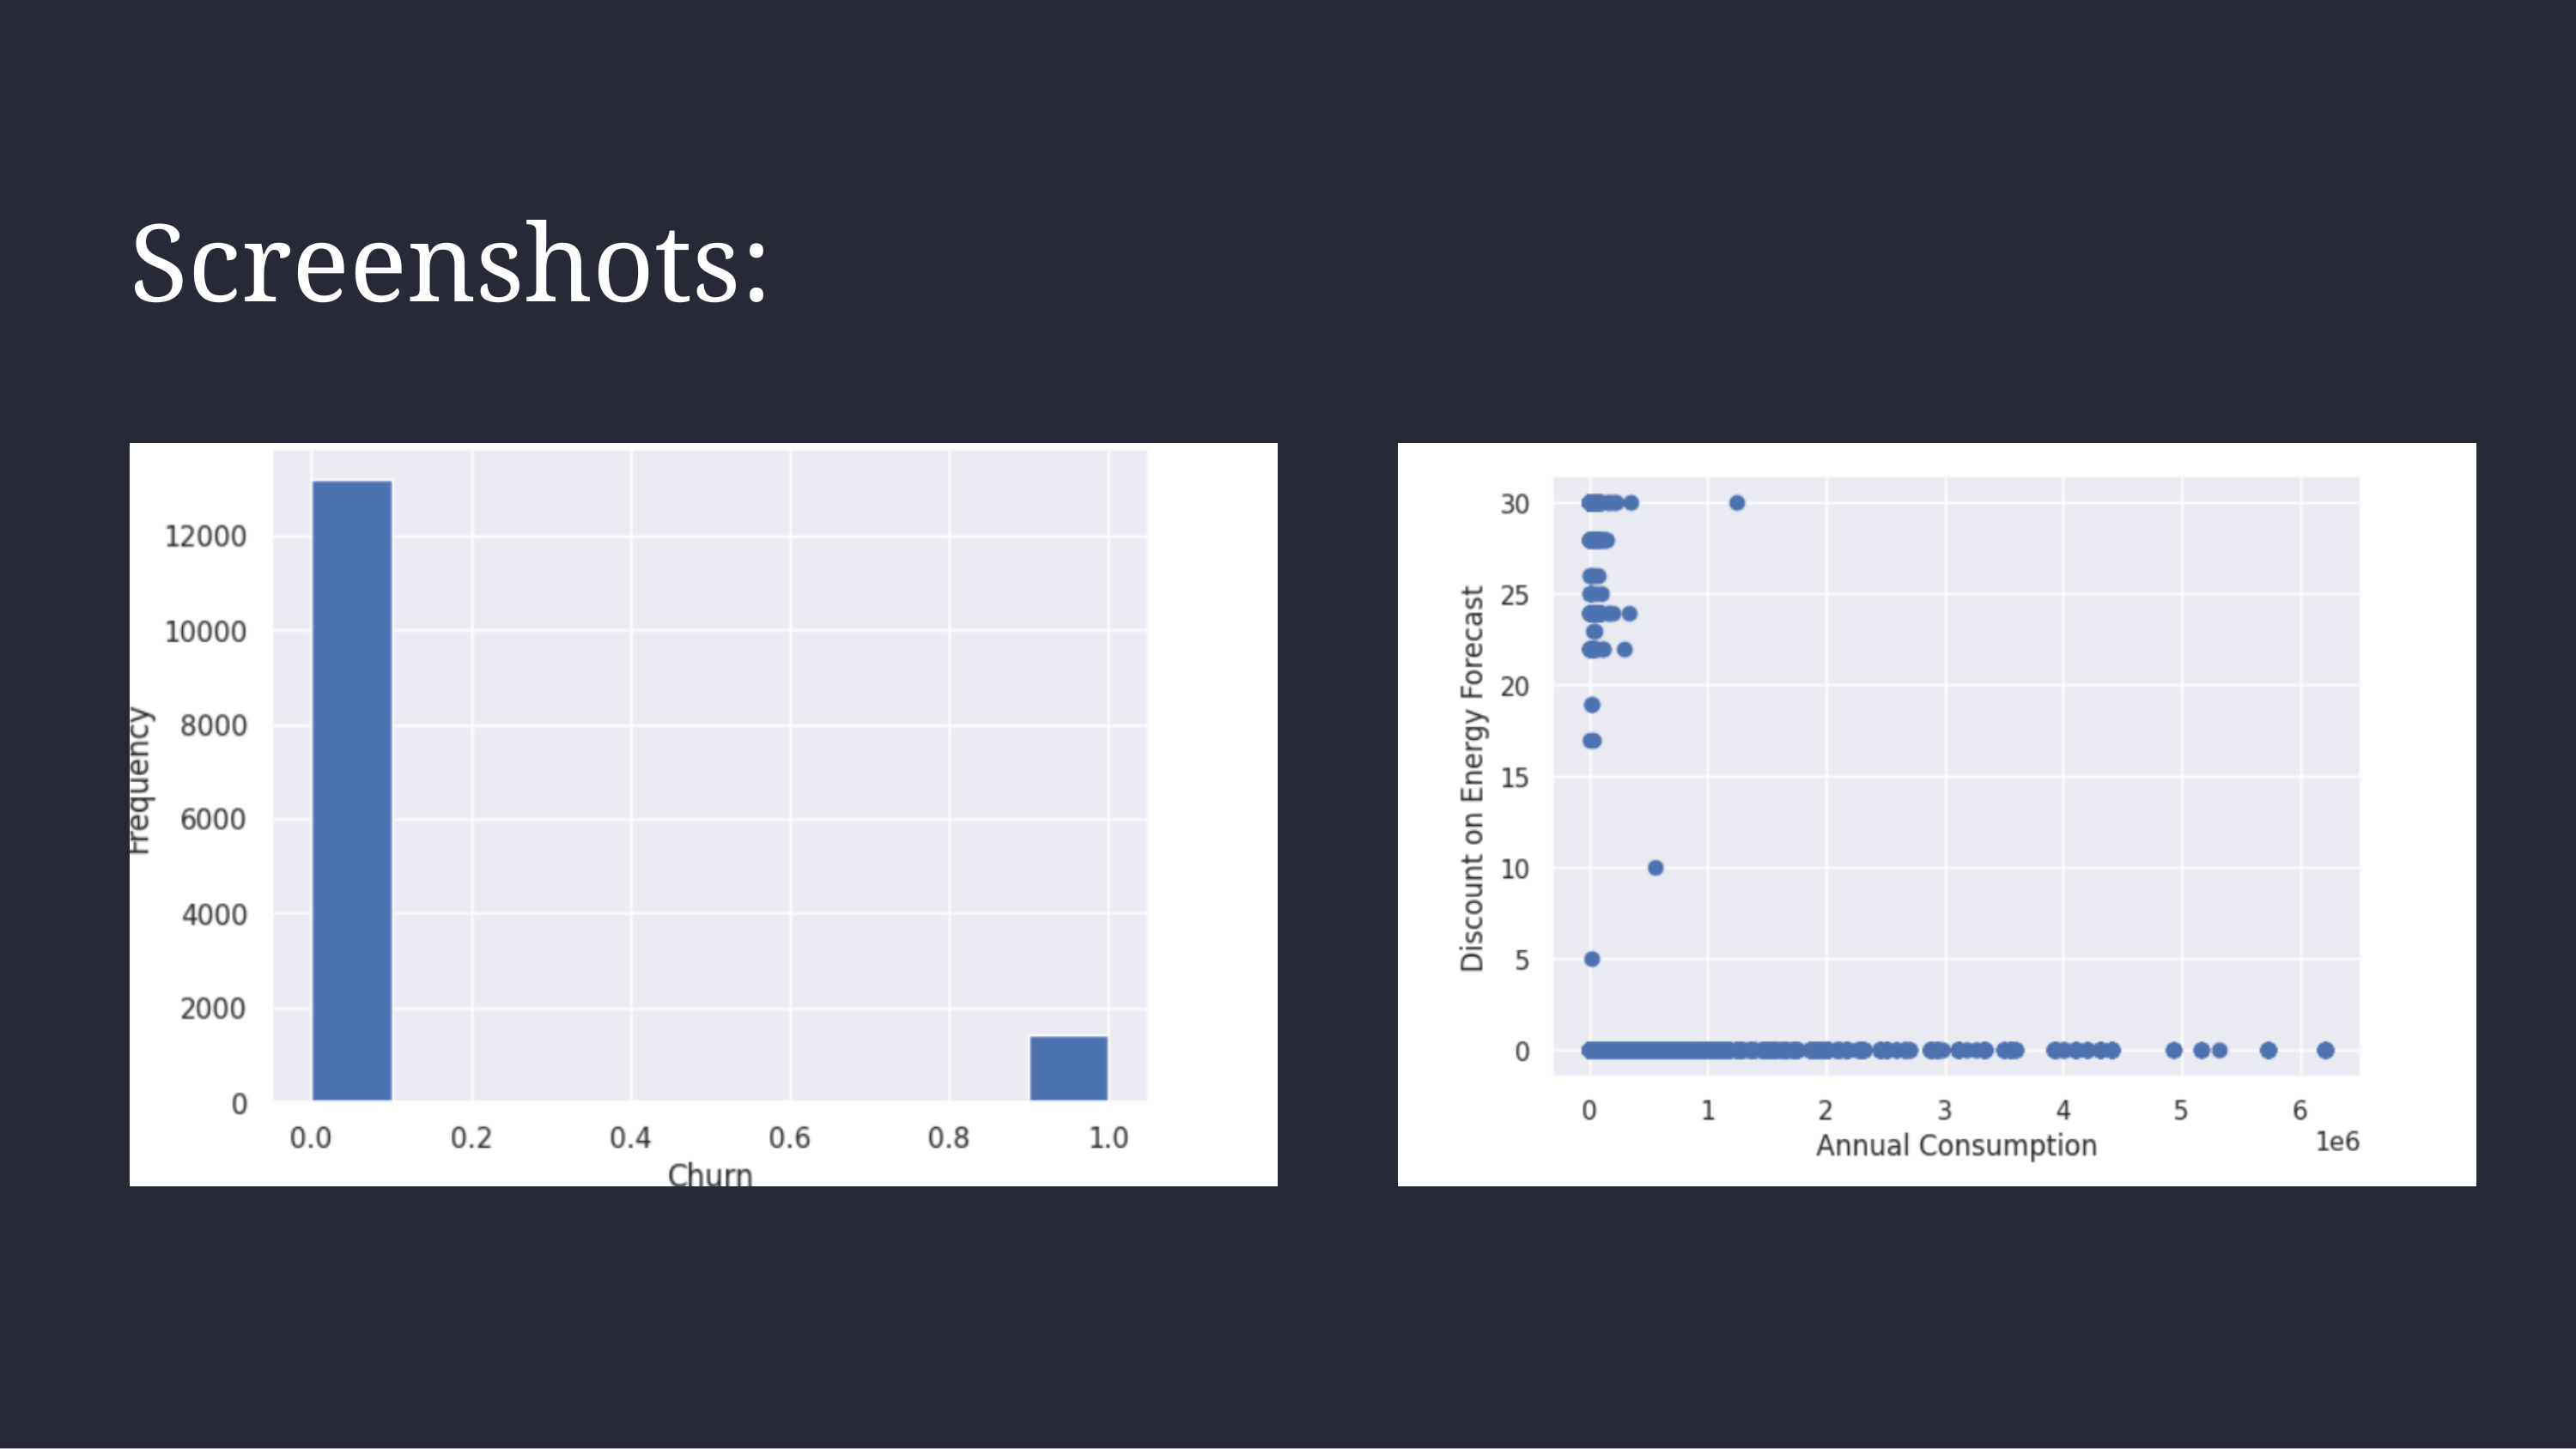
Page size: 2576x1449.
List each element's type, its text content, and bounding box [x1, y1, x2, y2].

title Screenshots: [130, 194, 2445, 325]
picture [1398, 442, 2476, 1186]
picture [130, 442, 1278, 1186]
